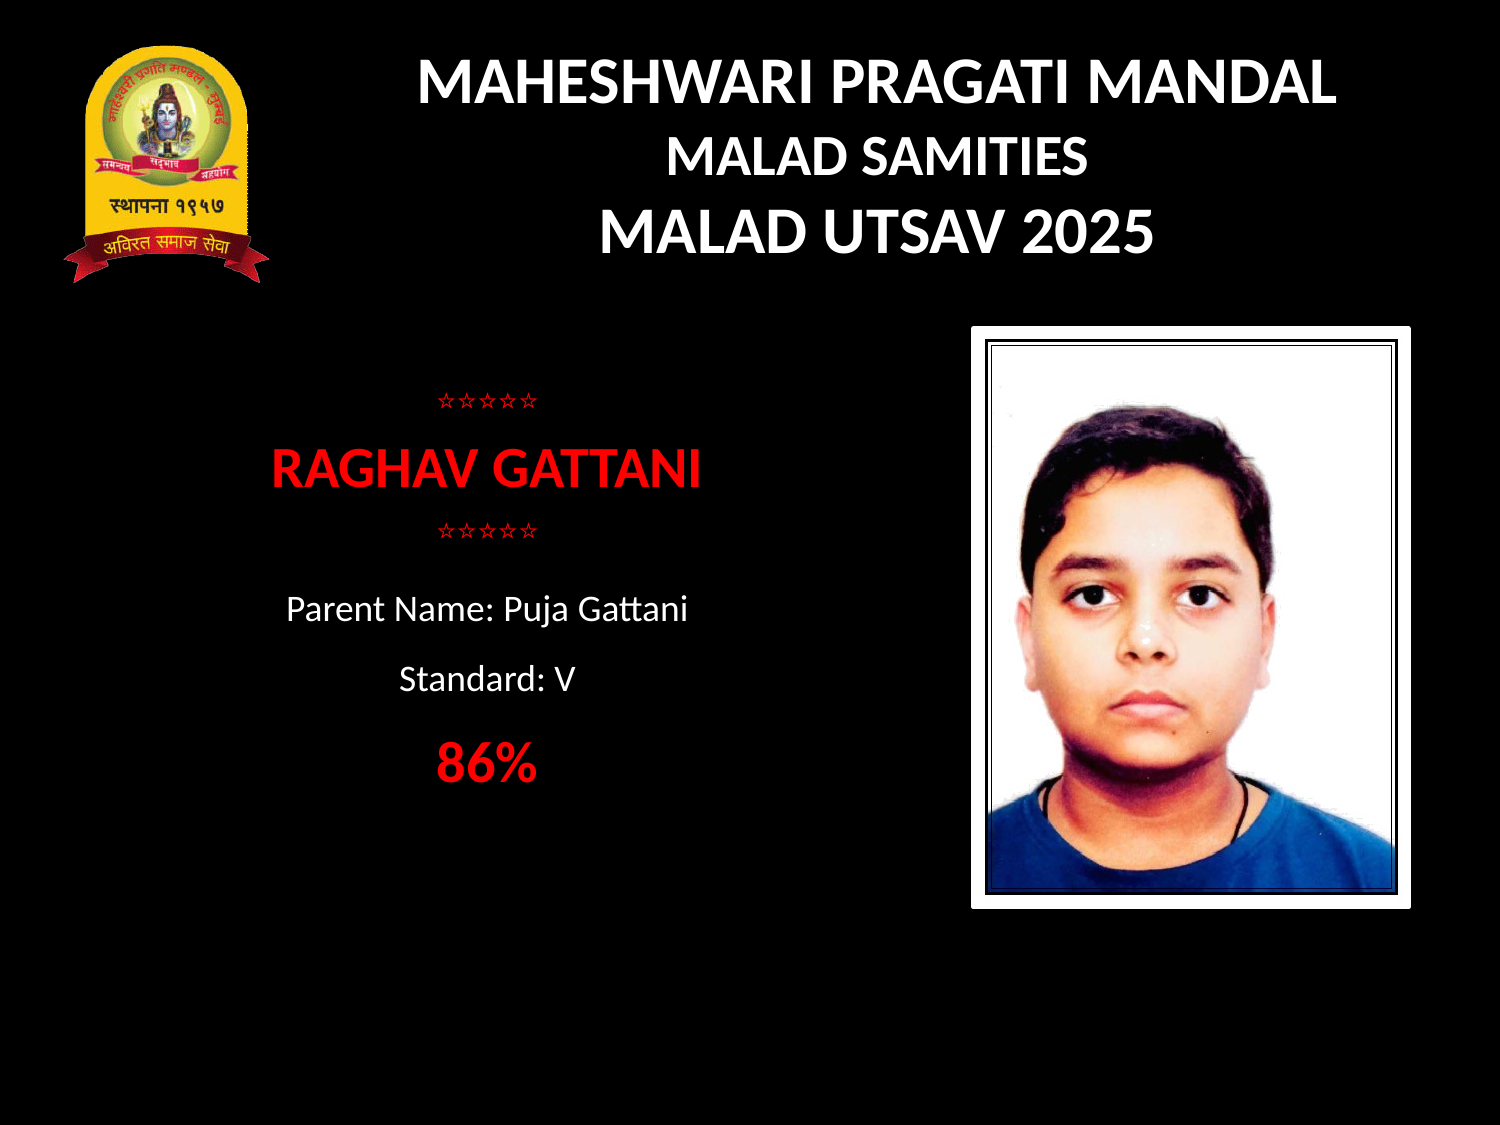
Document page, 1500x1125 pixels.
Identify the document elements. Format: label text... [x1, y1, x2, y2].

picture [974, 329, 1408, 907]
picture [29, 29, 297, 301]
text_box ⭐⭐⭐⭐⭐ RAGHAV GATTANI ⭐⭐⭐⭐⭐ Parent Name: Puja Gattani Standard: V 86% [74, 374, 900, 802]
text_box MAHESHWARI PRAGATI MANDAL MALAD SAMITIES MALAD UTSAV 2025 [401, 29, 1354, 275]
